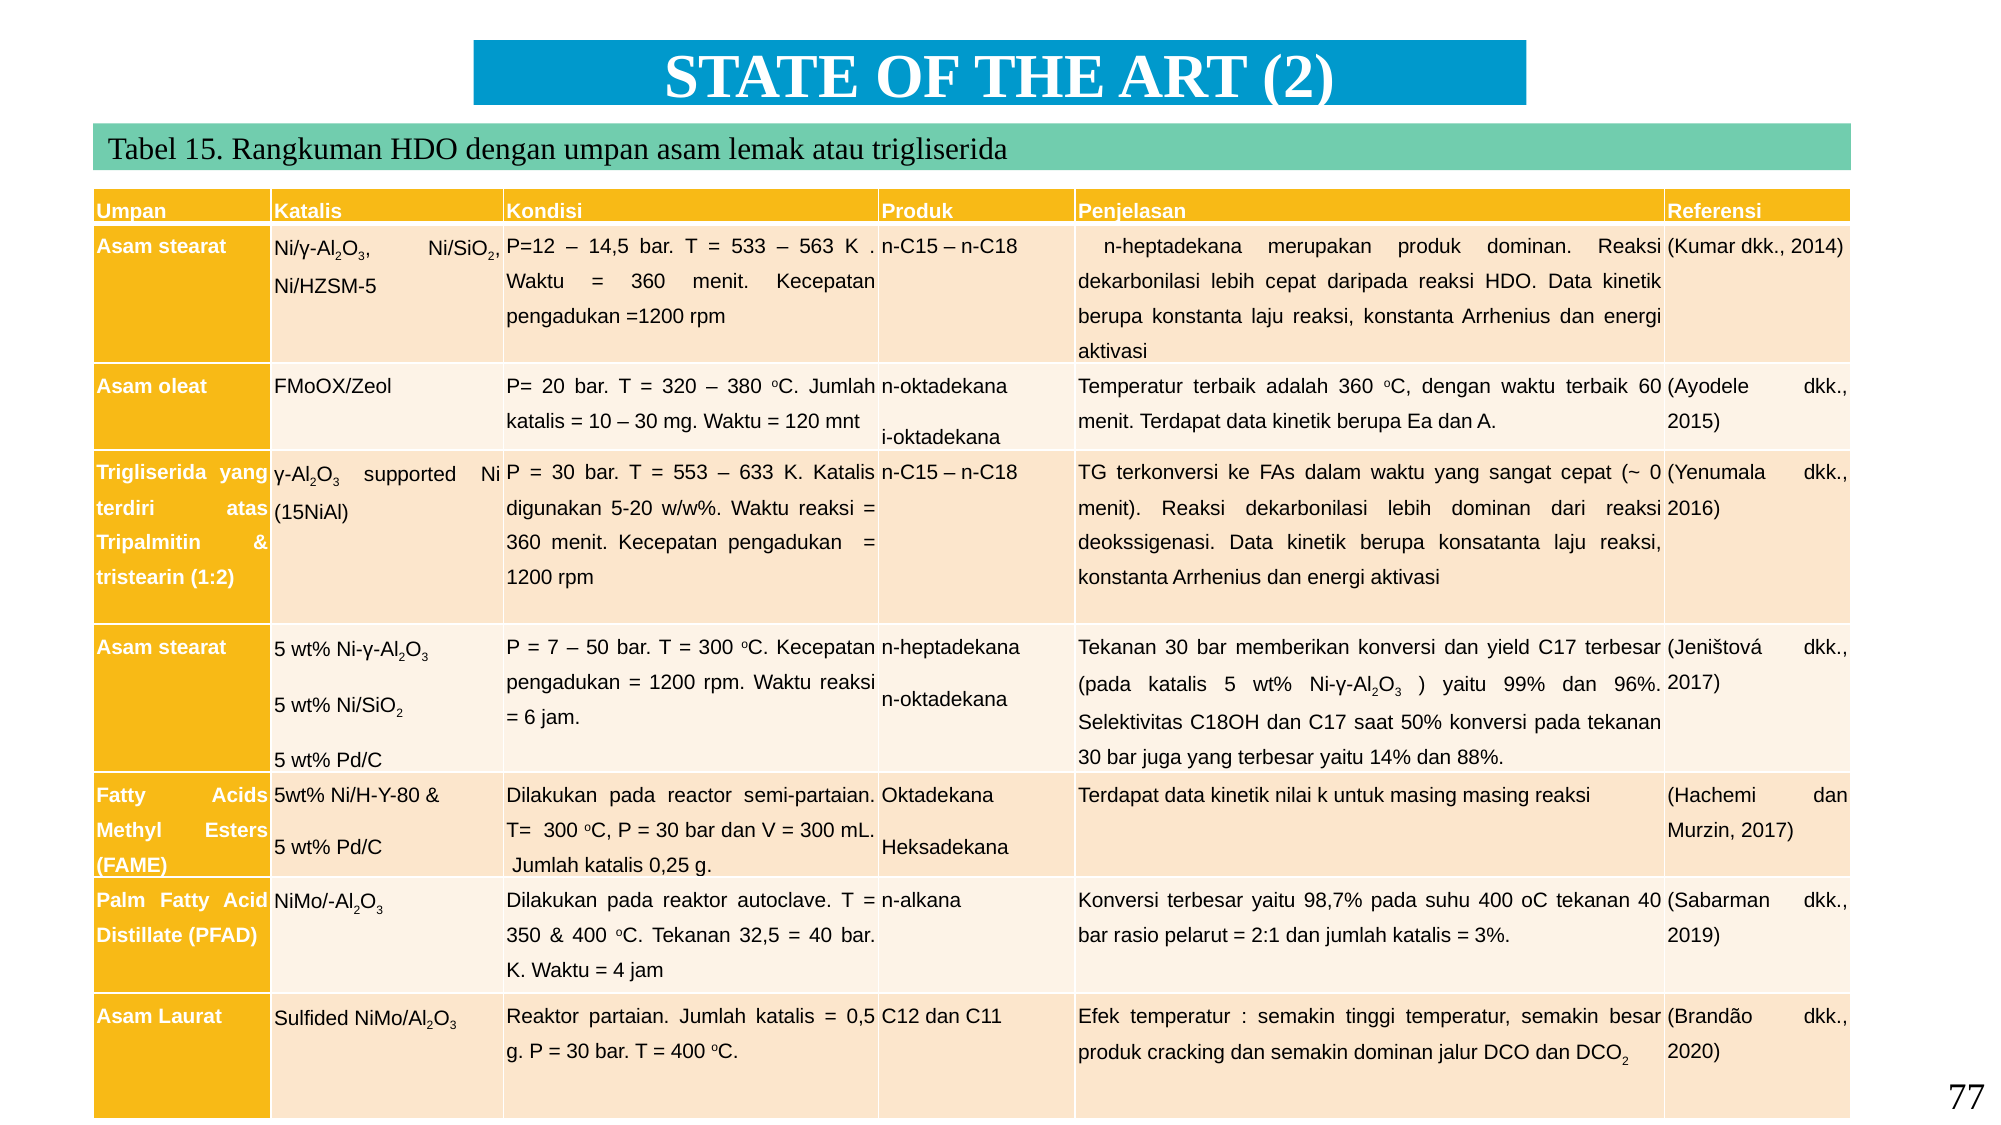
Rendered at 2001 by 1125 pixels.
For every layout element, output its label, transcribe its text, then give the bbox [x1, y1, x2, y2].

text_box Tabel 15. Rangkuman HDO dengan umpan asam lemak atau trigliserida [92, 122, 1852, 171]
text_box STATE OF THE ART (2) [473, 39, 1527, 106]
